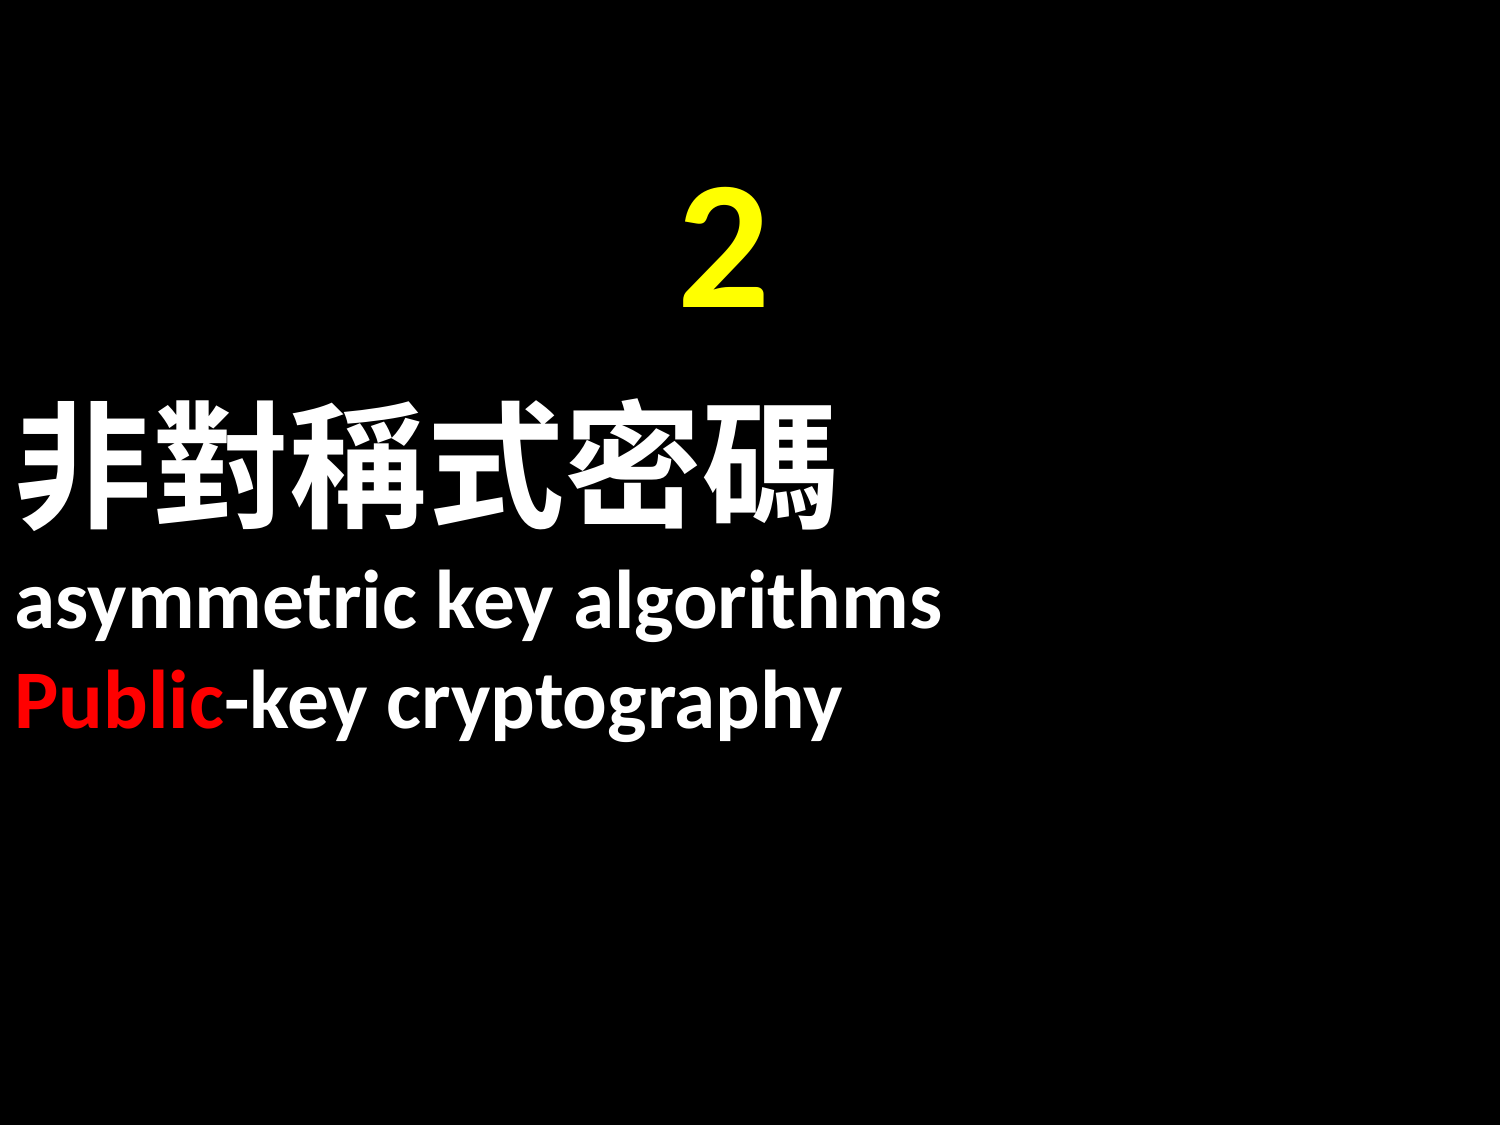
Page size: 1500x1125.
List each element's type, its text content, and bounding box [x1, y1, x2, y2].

text_box 2 [662, 116, 786, 352]
text_box 非對稱式密碼 asymmetric key algorithms Public-key cryptography [0, 0, 1500, 1125]
